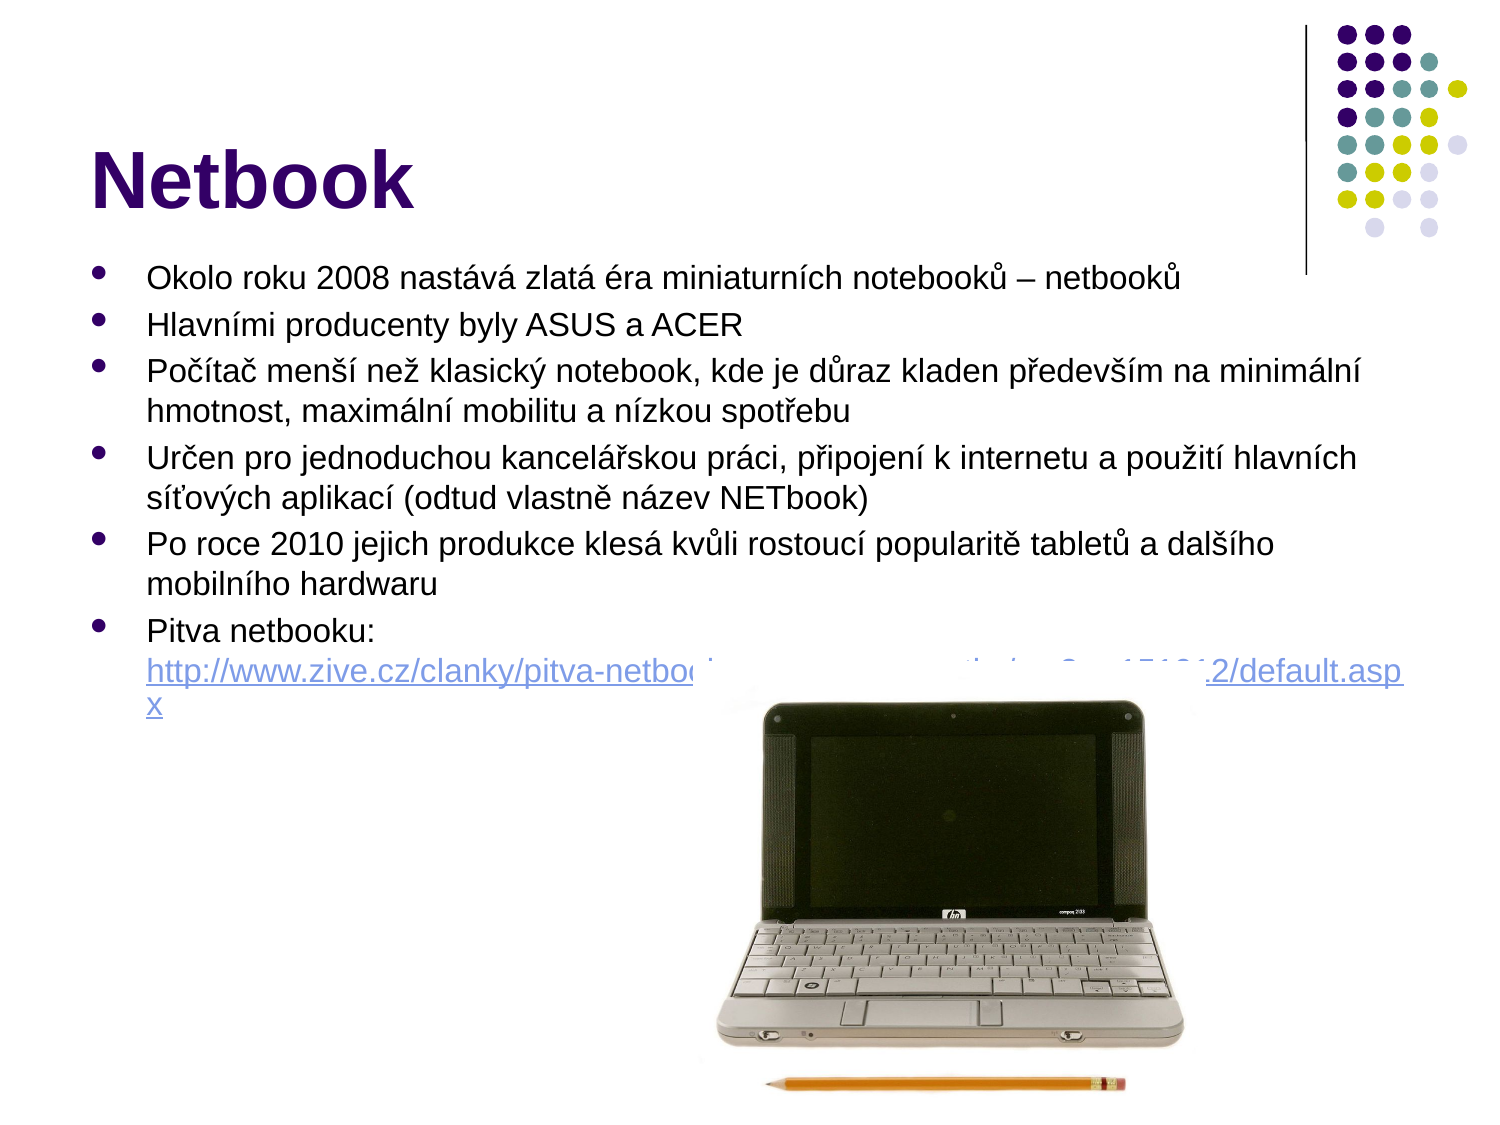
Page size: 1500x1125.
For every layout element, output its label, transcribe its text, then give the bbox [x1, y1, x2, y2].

title Netbook [75, 20, 1313, 233]
list Okolo roku 2008 nastává zlatá éra miniaturních notebooků – netbooků Hlavními producenty byly ASUS a ACER Počítač menší než klasický notebook, kde je důraz kladen především na minimální hmotnost, maximální mobilitu a nízkou spotřebu Určen pro jednoduchou kancelářskou práci, připojení k internetu a použití hlavních síťových aplikací (odtud vlastně název NETbook) Po roce 2010 jejich produkce klesá kvůli rostoucí popularitě tabletů a dalšího mobilního hardwaru Pitva netbooku: http://www.zive.cz/clanky/pitva-netbook-acer-na-soucastky/sc-3-a-151912/default.aspx [75, 248, 1425, 1049]
picture [693, 660, 1206, 1118]
